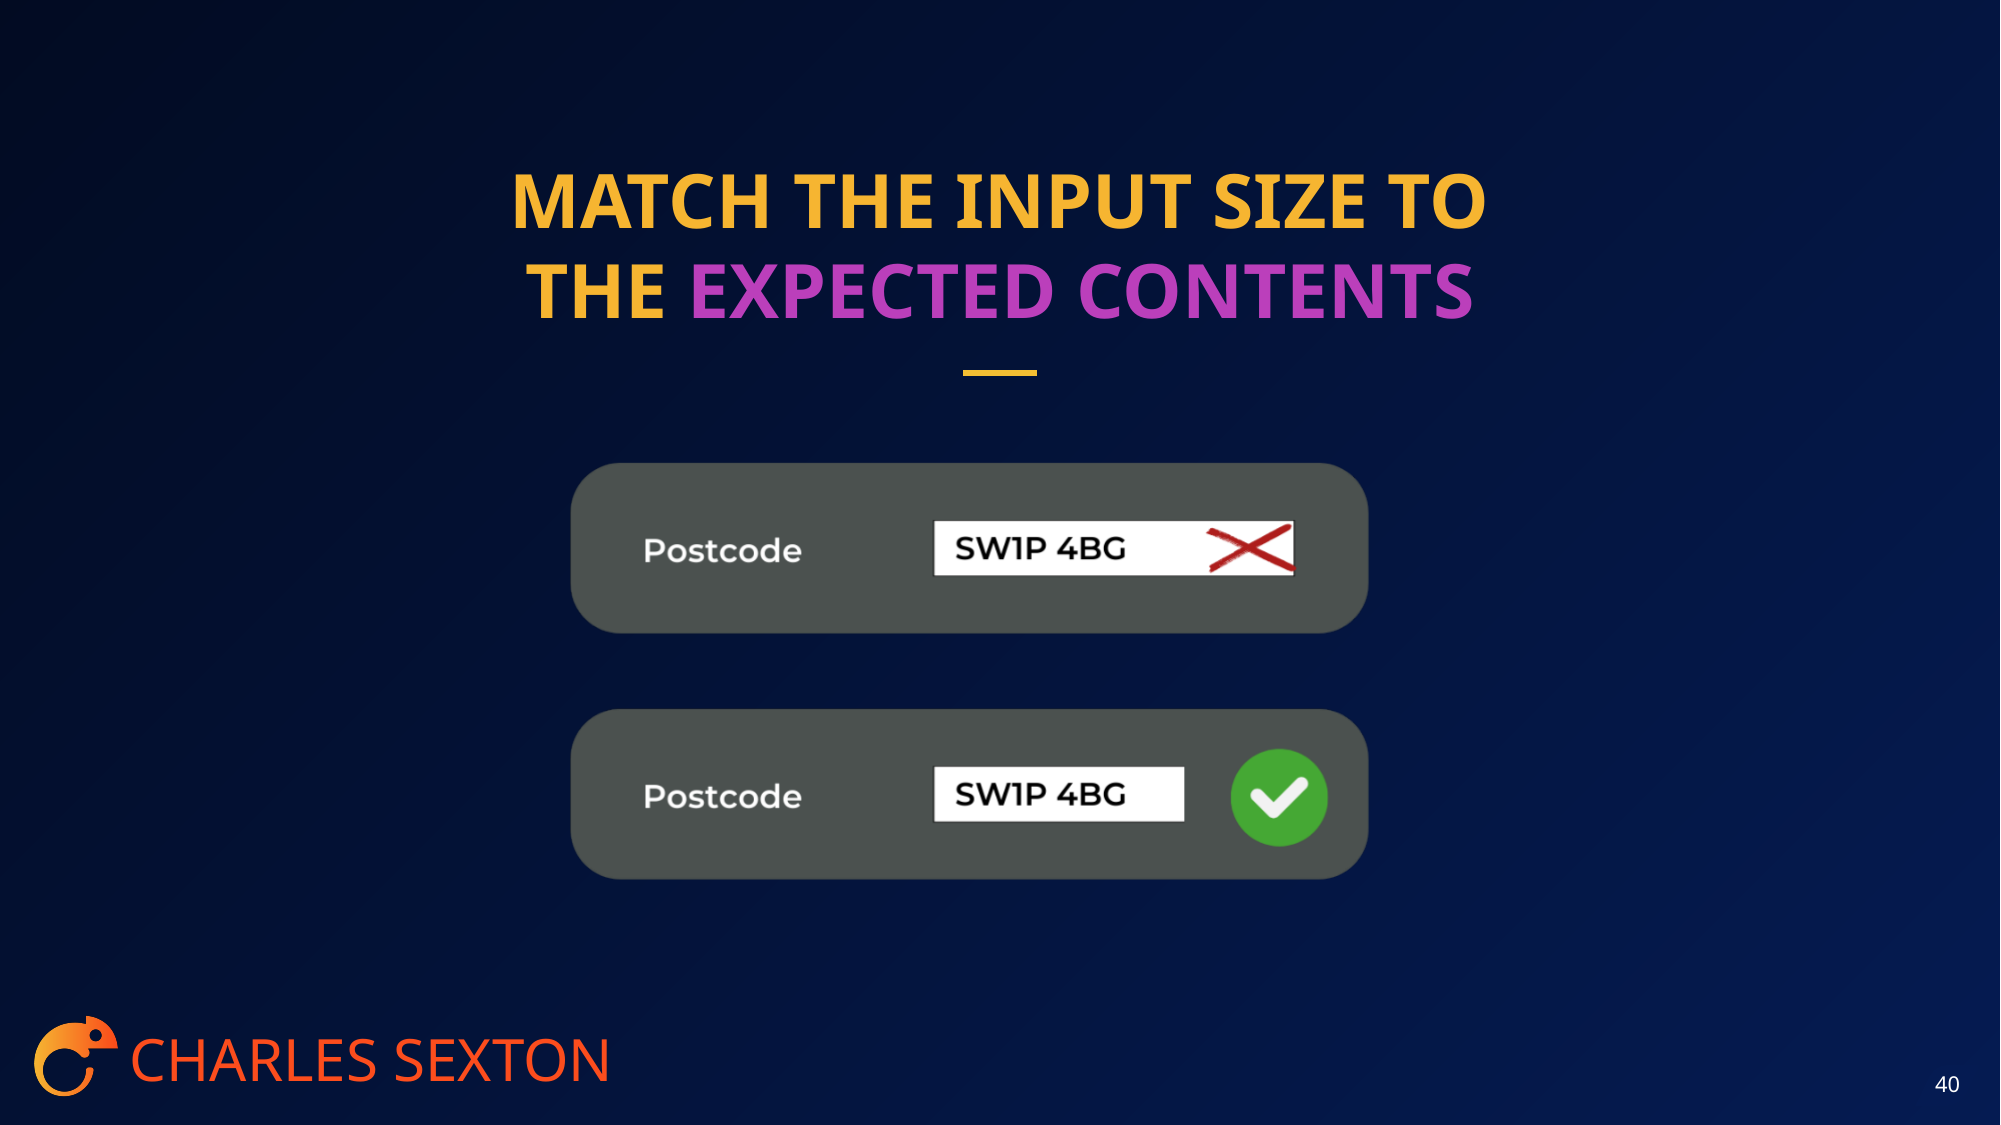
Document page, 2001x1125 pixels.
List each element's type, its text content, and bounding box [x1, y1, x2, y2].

picture [463, 436, 1537, 918]
text_box MATCH THE INPUT SIZE TO THE EXPECTED CONTENTS [0, 116, 2000, 370]
text_box CHARLES SEXTON [115, 1015, 629, 1100]
picture [33, 1015, 119, 1097]
slide_number 40 [1904, 1055, 1991, 1116]
